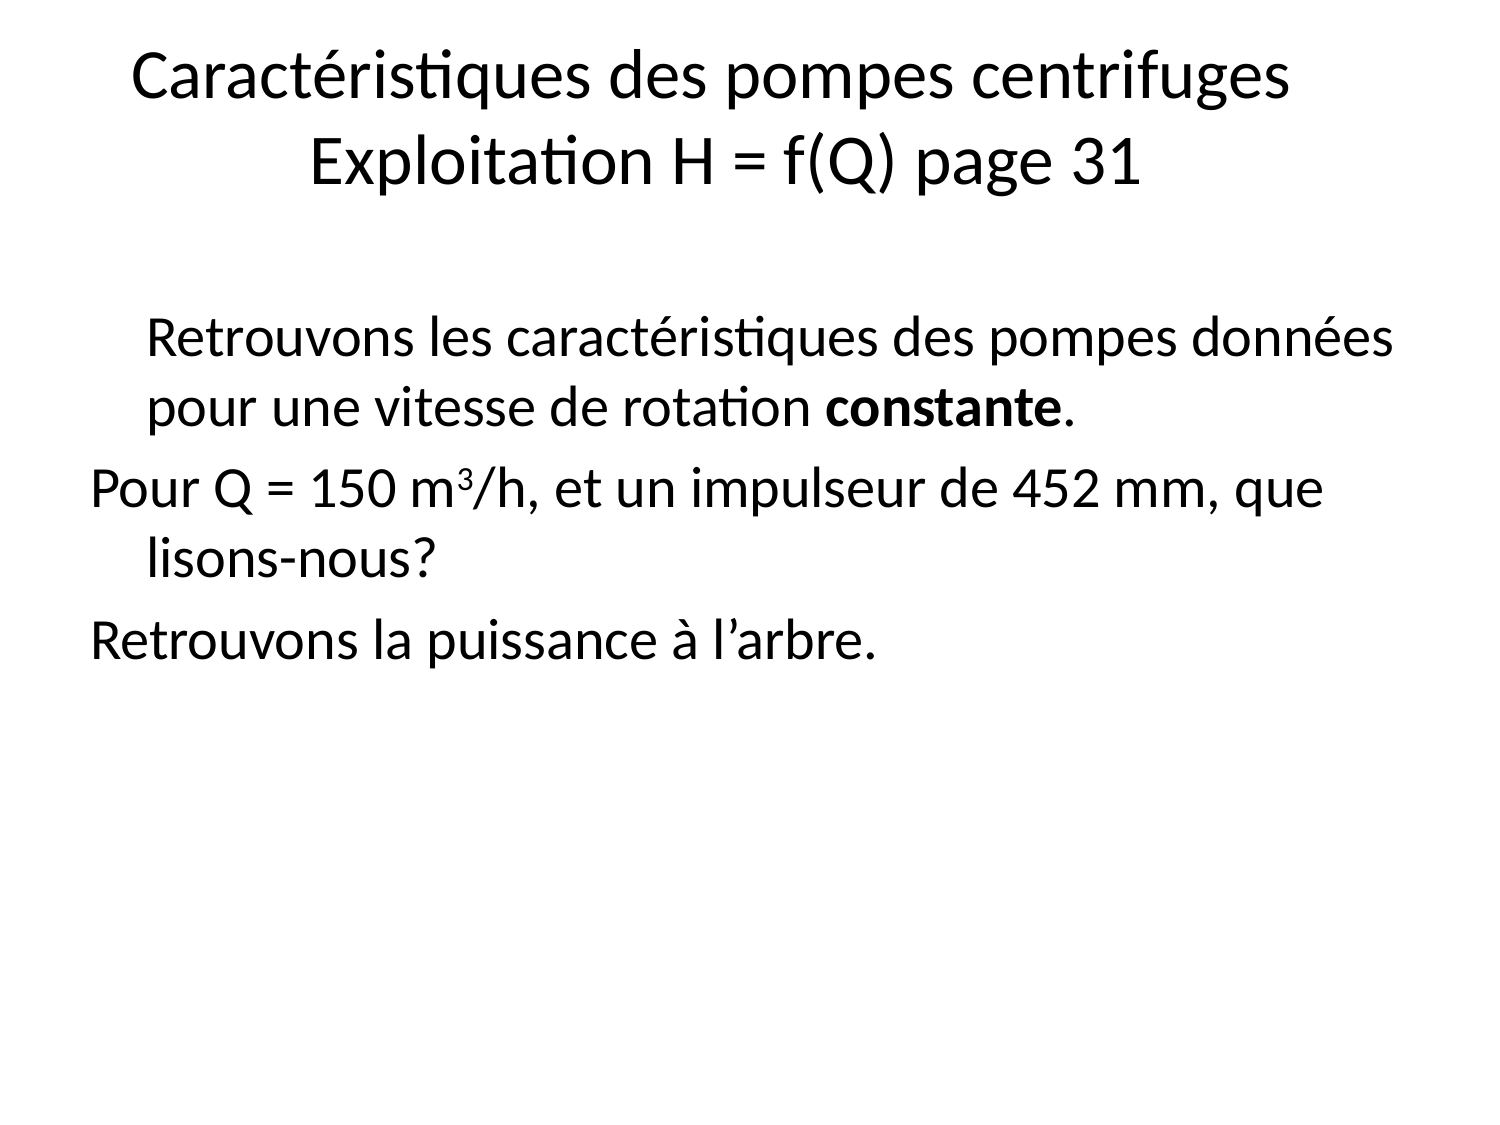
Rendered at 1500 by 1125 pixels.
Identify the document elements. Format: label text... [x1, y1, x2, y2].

text_box Caractéristiques des pompes centrifuges [0, 19, 1425, 207]
list Retrouvons les caractéristiques des pompes données pour une vitesse de rotation constante. Pour Q = 150 m3/h, et un impulseur de 452 mm, que lisons-nous? Retrouvons la puissance à l’arbre. [75, 290, 1425, 1034]
